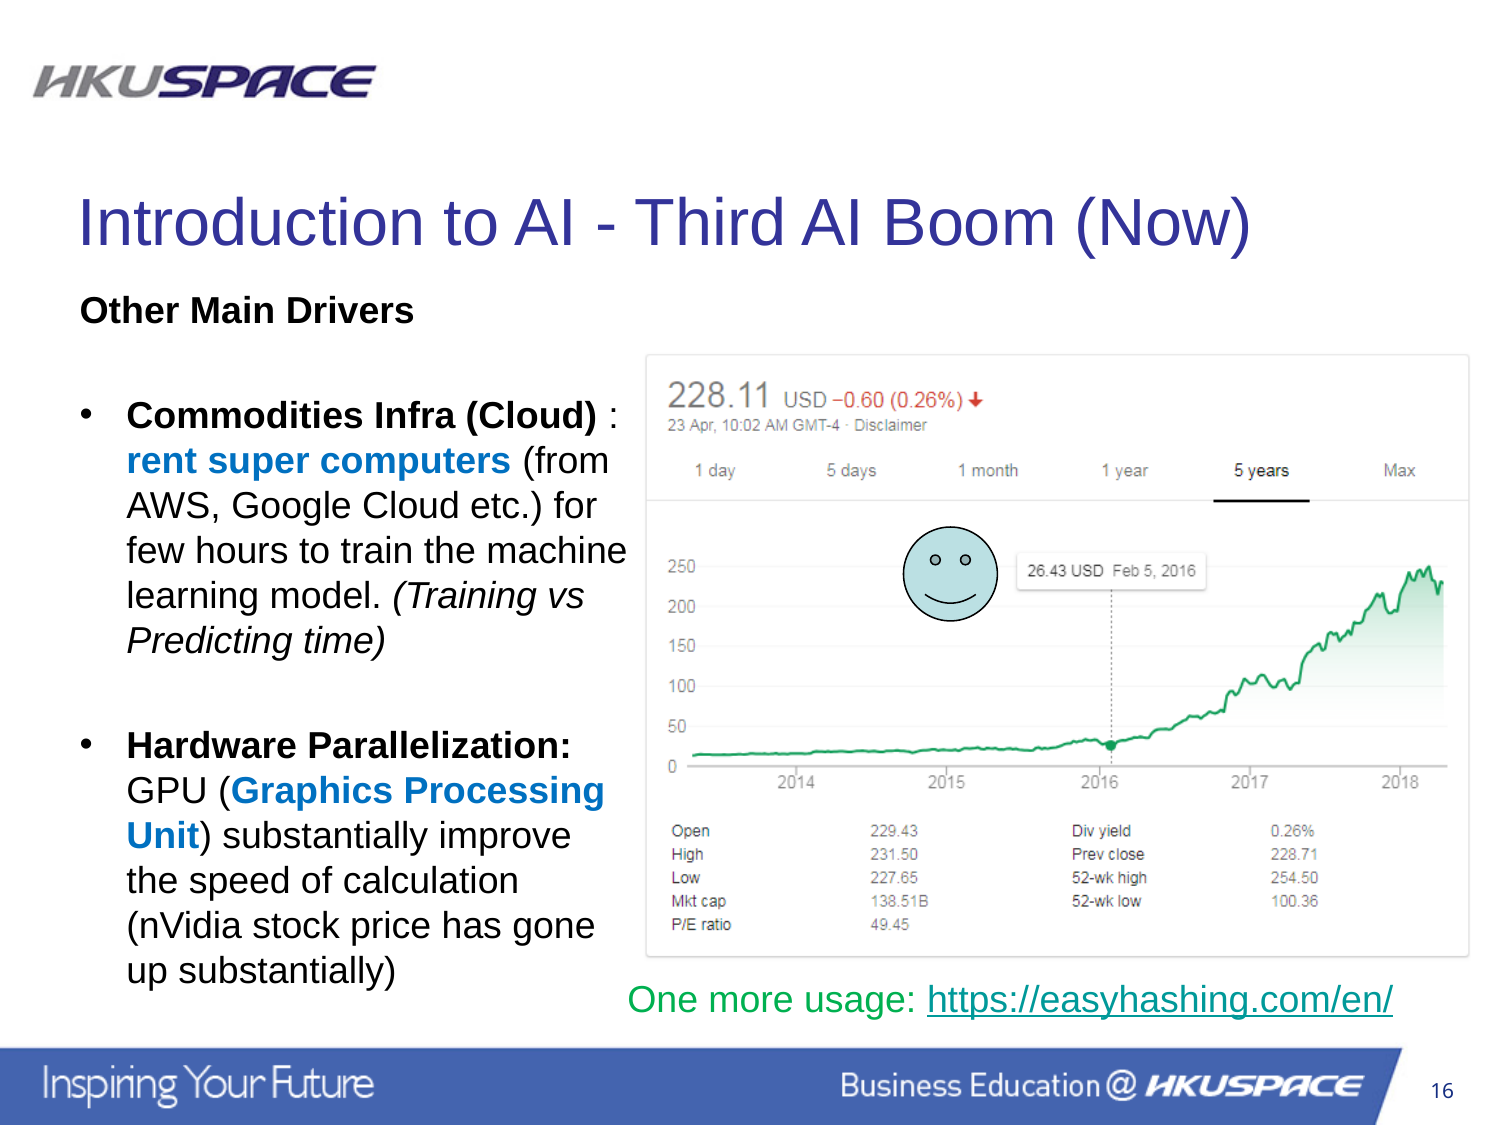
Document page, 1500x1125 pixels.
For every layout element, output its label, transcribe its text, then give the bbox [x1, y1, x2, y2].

slide_number 16 [1415, 1070, 1499, 1125]
text_box One more usage: https://easyhashing.com/en/ [612, 967, 1409, 1073]
title Introduction to AI - Third AI Boom (Now) [62, 101, 1388, 266]
picture [0, 0, 1500, 1125]
text_box Other Main Drivers Commodities Infra (Cloud) : rent super computers (from AWS, Google Cloud etc.) for few hours to train the machine learning model. (Training vs Predicting time) Hardware Parallelization: GPU (Graphics Processing Unit) substantially improve the speed of calculation (nVidia stock price has gone up substantially) [64, 278, 644, 1047]
